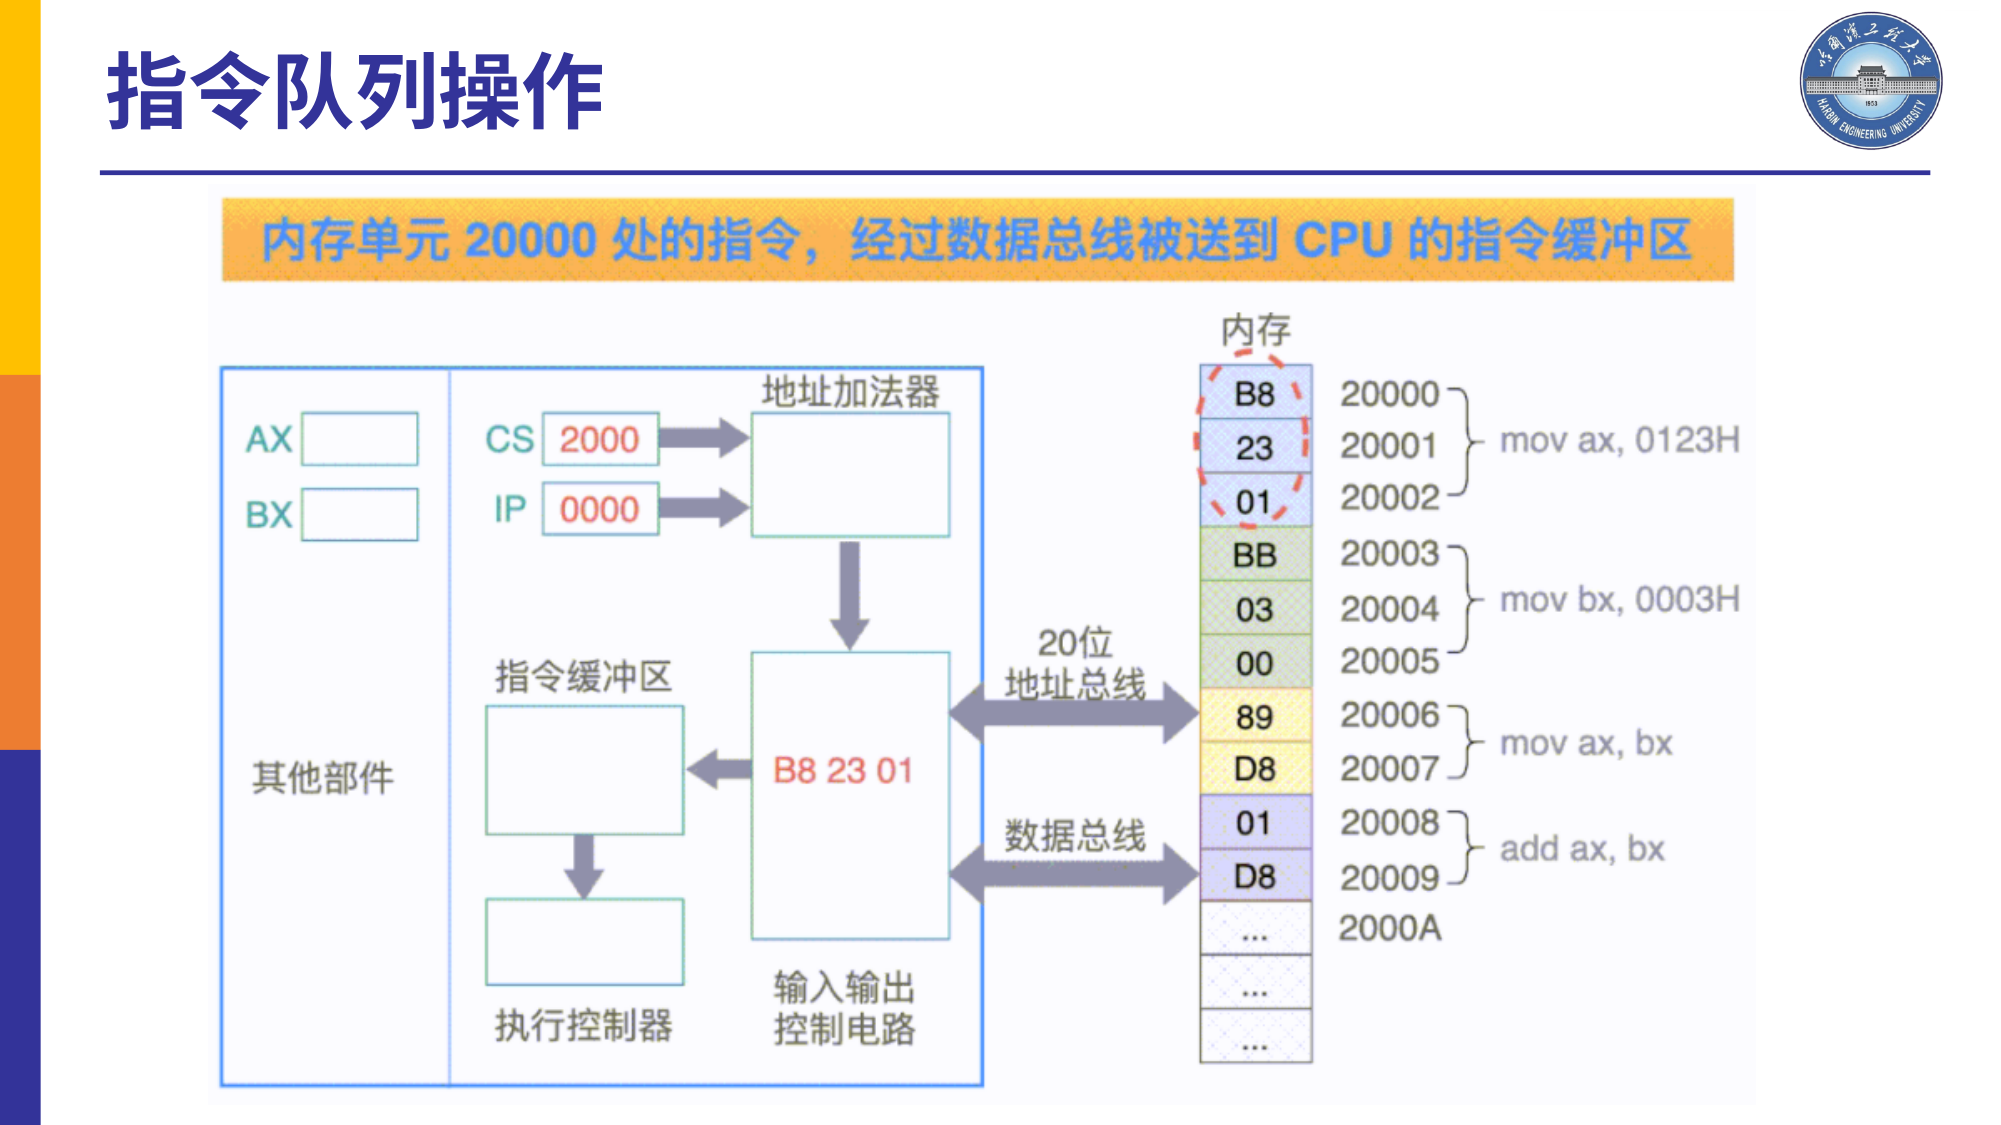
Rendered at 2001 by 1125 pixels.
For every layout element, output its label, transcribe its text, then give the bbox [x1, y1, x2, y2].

text_box 指令队列操作 [90, 30, 1578, 161]
picture [1538, 9, 1979, 165]
picture [208, 184, 1756, 1105]
